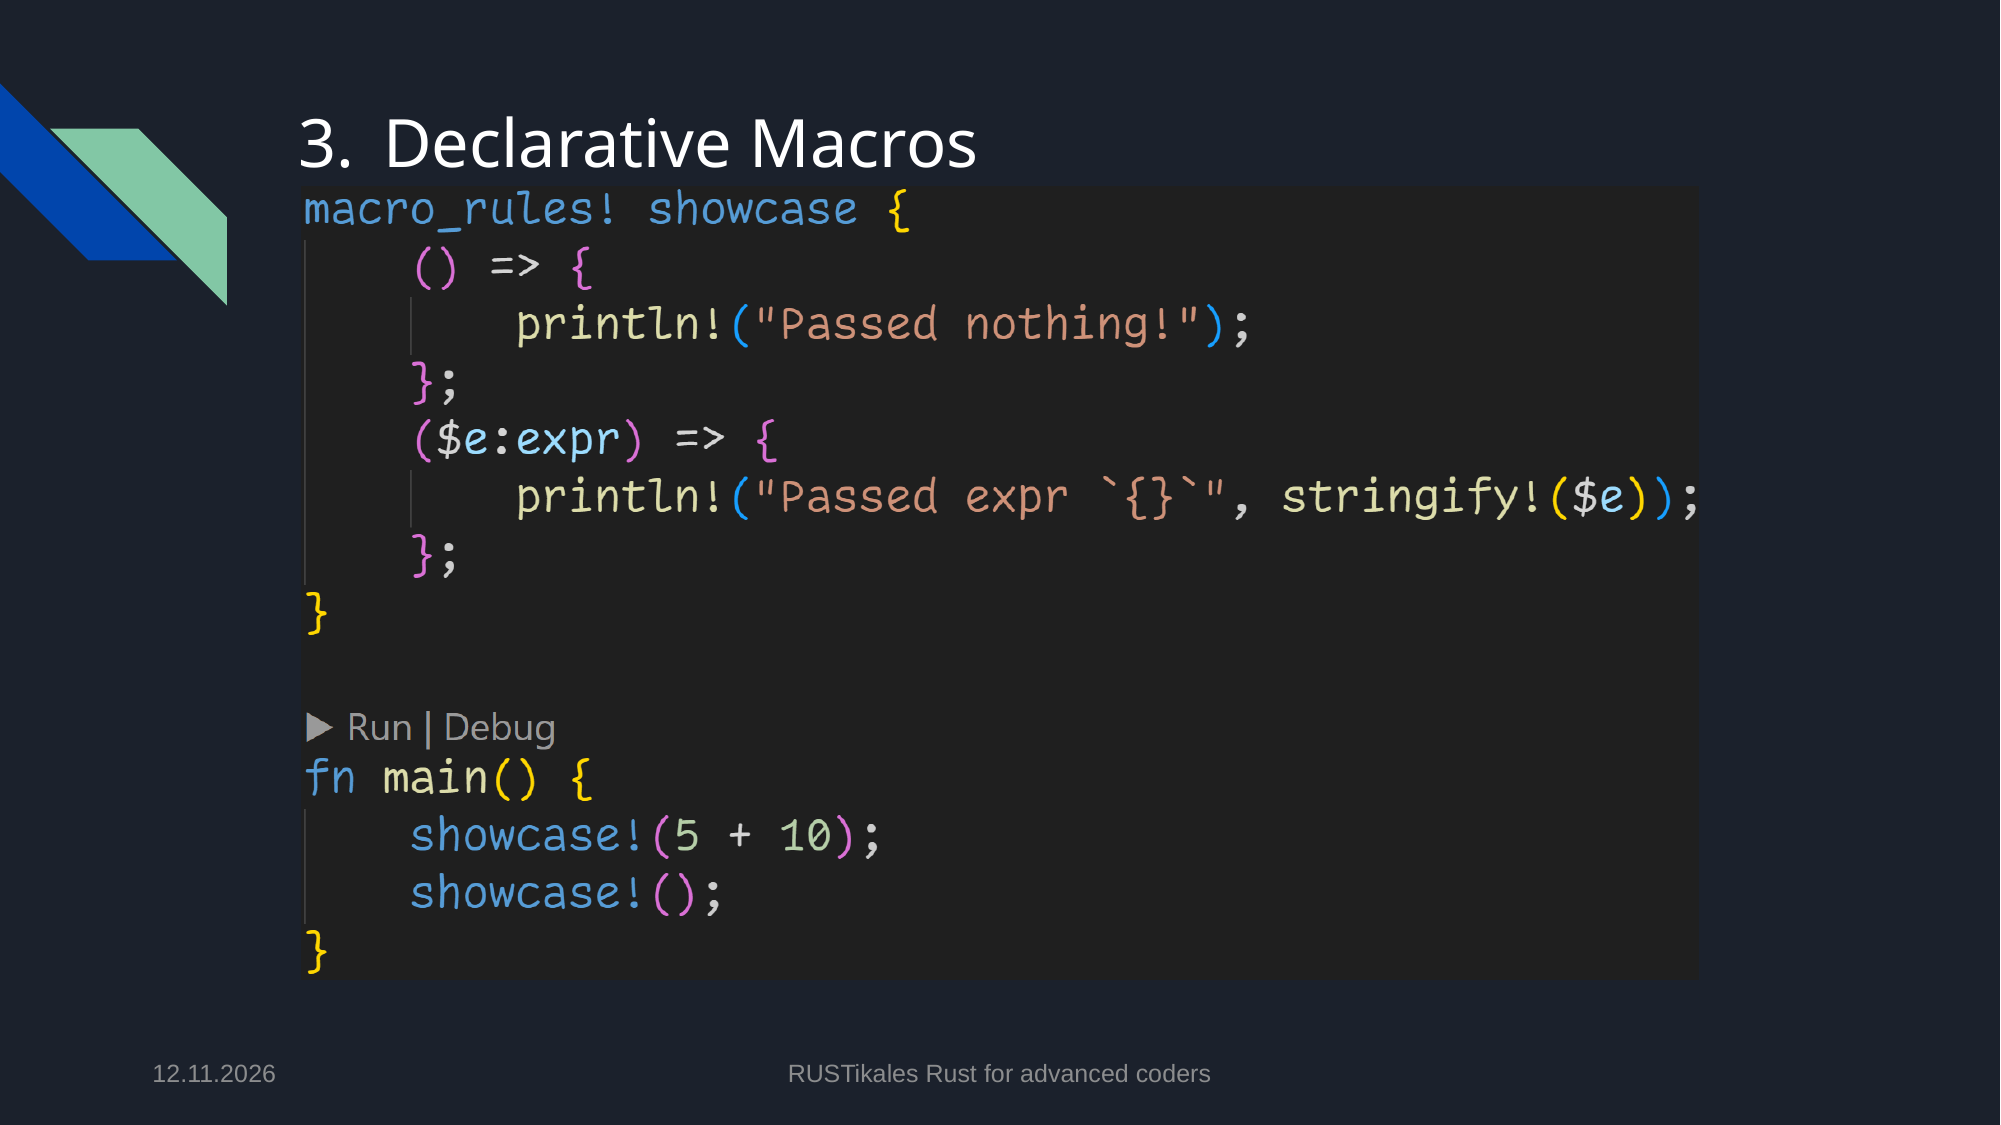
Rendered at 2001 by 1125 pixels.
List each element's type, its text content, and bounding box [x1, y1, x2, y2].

title Declarative Macros [283, 86, 1824, 287]
picture [300, 185, 1700, 981]
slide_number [137, 1042, 588, 1103]
footer RUSTikales Rust for advanced coders [662, 1042, 1338, 1103]
